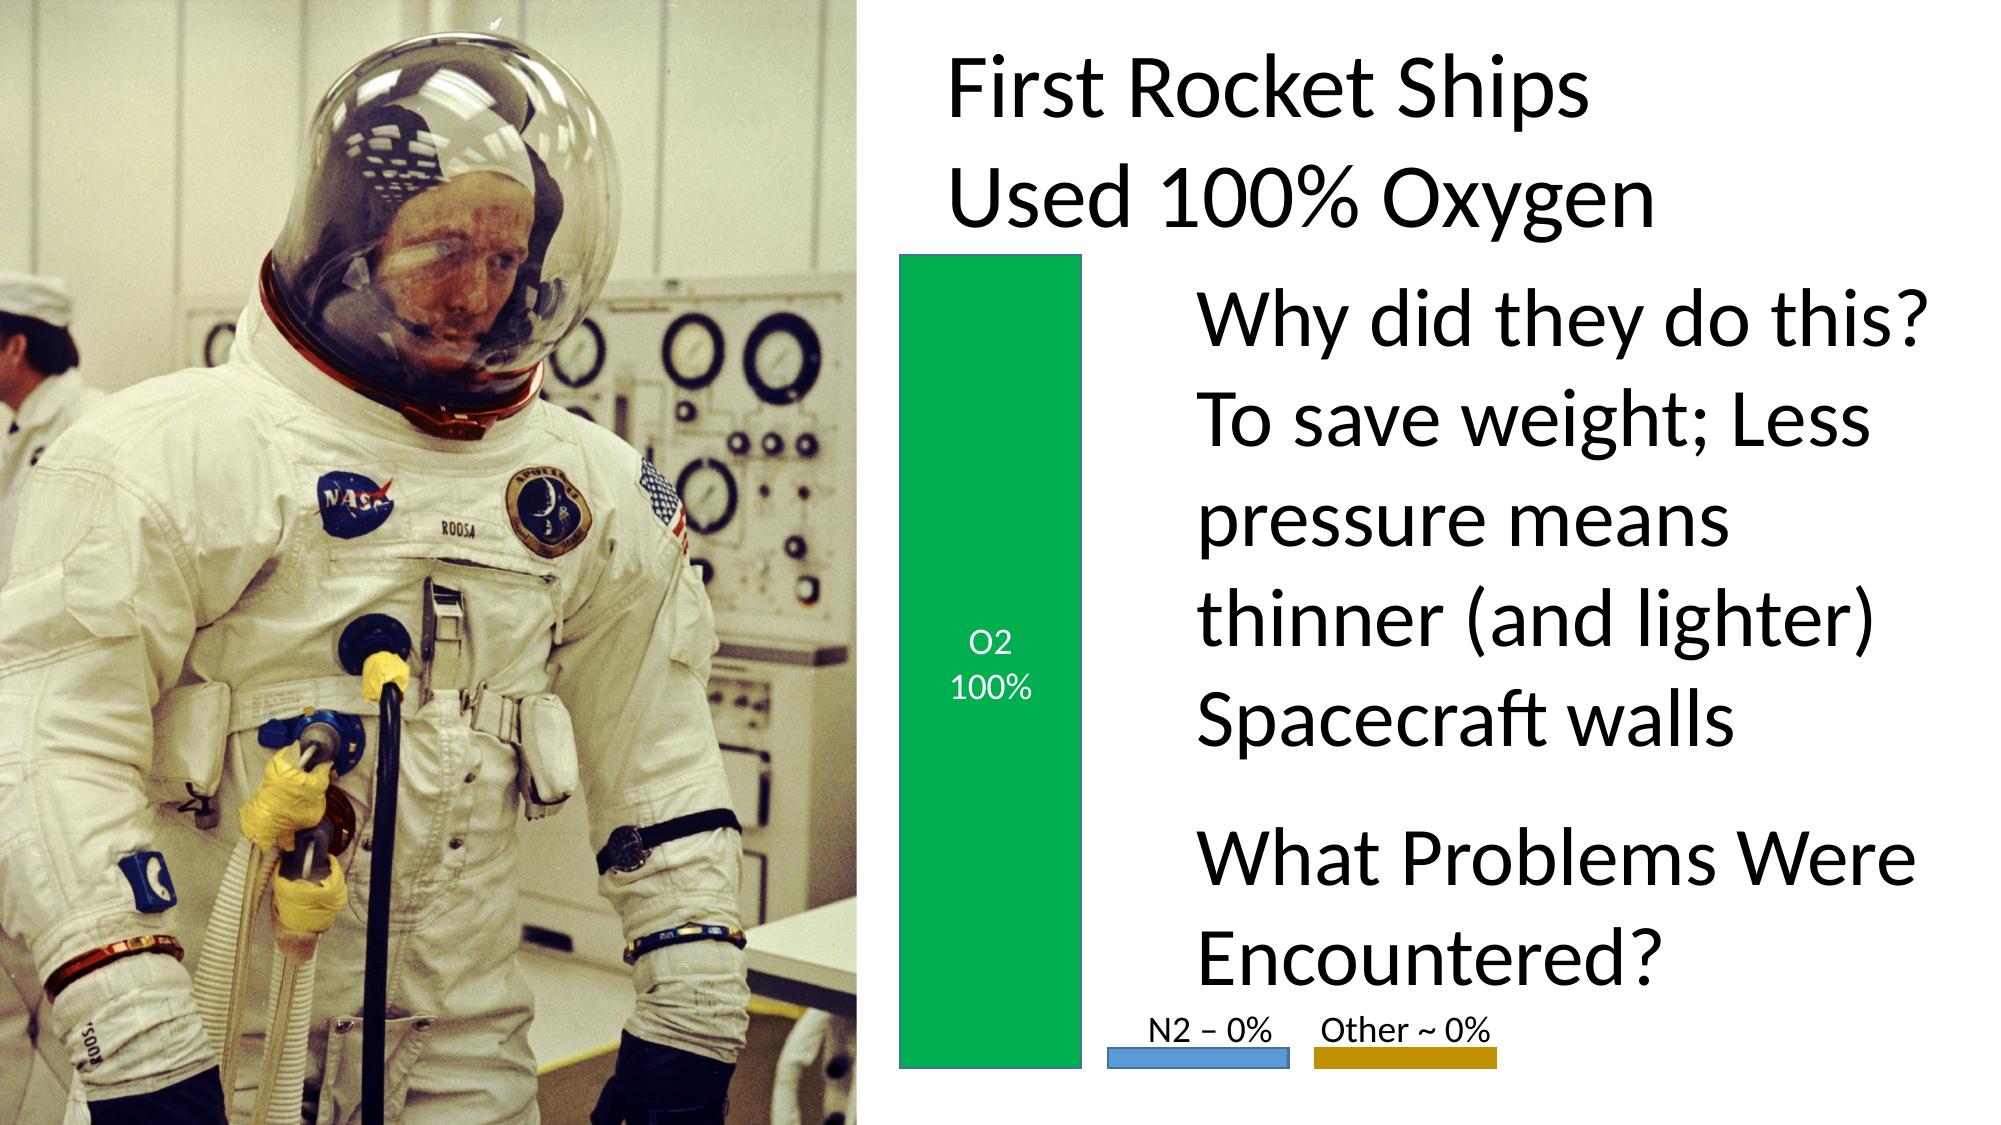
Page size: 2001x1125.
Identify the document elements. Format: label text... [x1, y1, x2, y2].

text_box [1107, 1047, 1290, 1069]
text_box [1314, 1058, 1497, 1069]
text_box First Rocket Ships Used 100% Oxygen [931, 18, 1765, 253]
text_box Why did they do this? To save weight; Less pressure means thinner (and lighter) Spacecraft walls What Problems Were Encountered? [1181, 255, 1965, 1010]
text_box O2 100% [899, 254, 1082, 1069]
text_box N2 – 0% [1133, 997, 1288, 1058]
picture [0, 0, 857, 1125]
text_box Other ~ 0% [1305, 1010, 1506, 1058]
